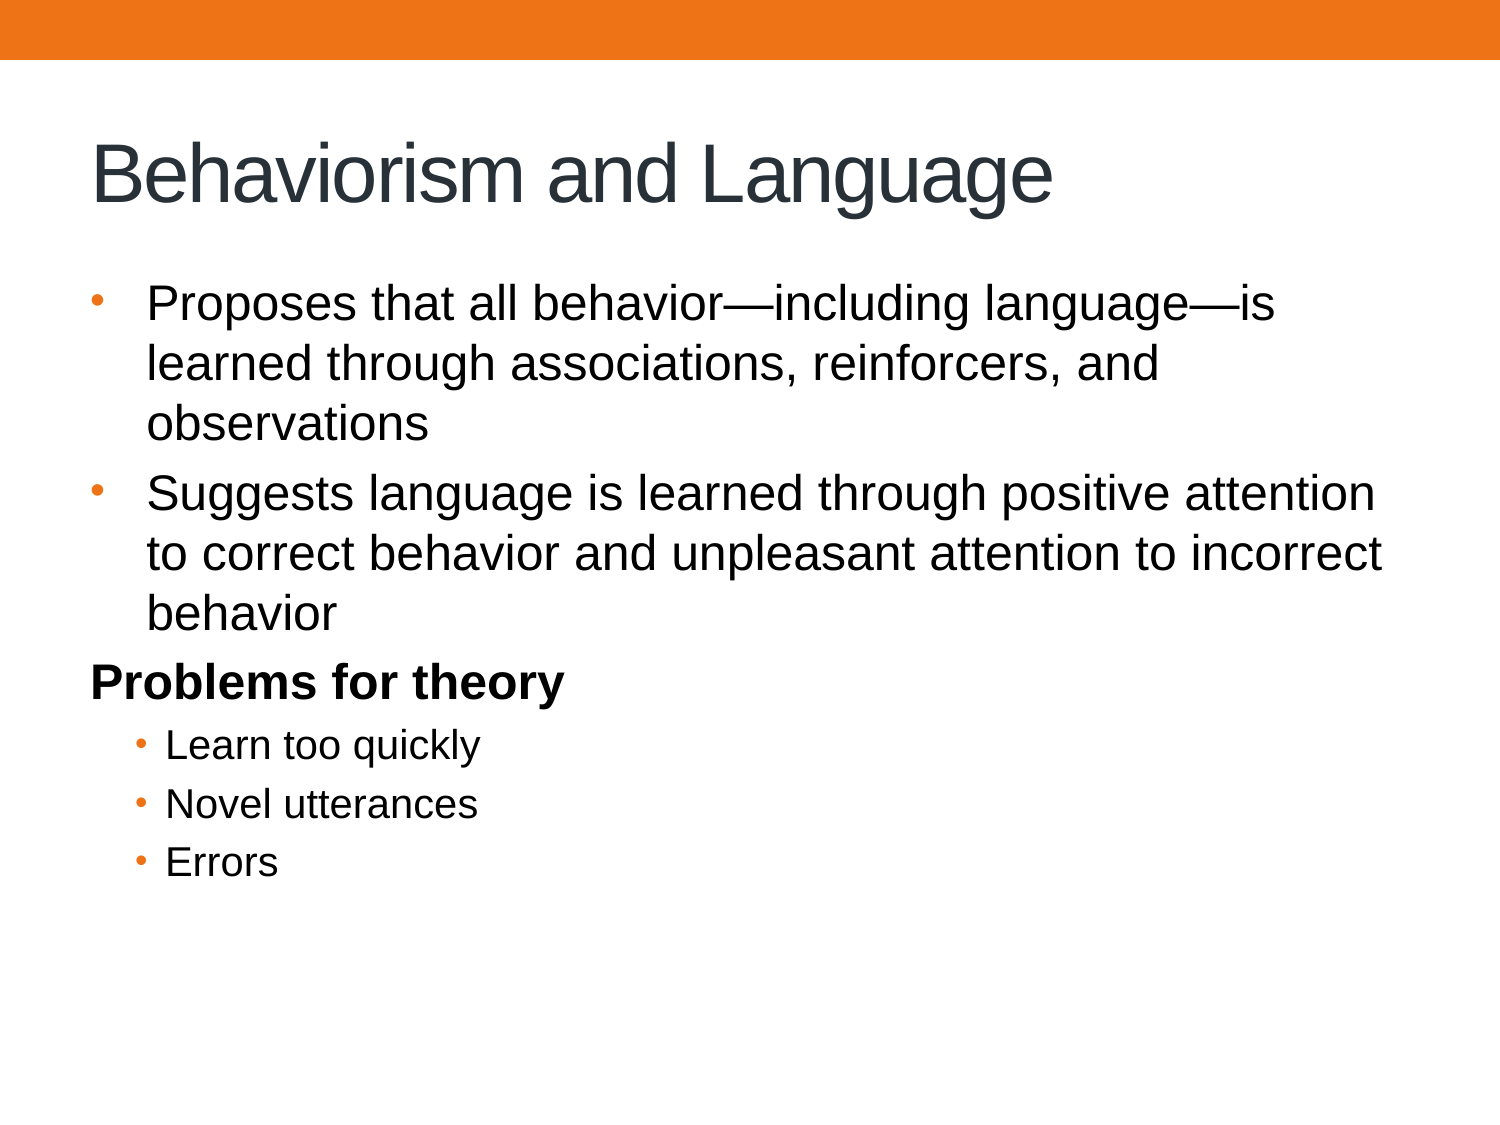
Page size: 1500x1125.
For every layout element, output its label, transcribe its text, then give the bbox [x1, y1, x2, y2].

title Behaviorism and Language [75, 87, 1425, 250]
list Proposes that all behavior—including language—is learned through associations, reinforcers, and observations Suggests language is learned through positive attention to correct behavior and unpleasant attention to incorrect behavior Problems for theory Learn too quickly Novel utterances Errors [75, 262, 1425, 1063]
